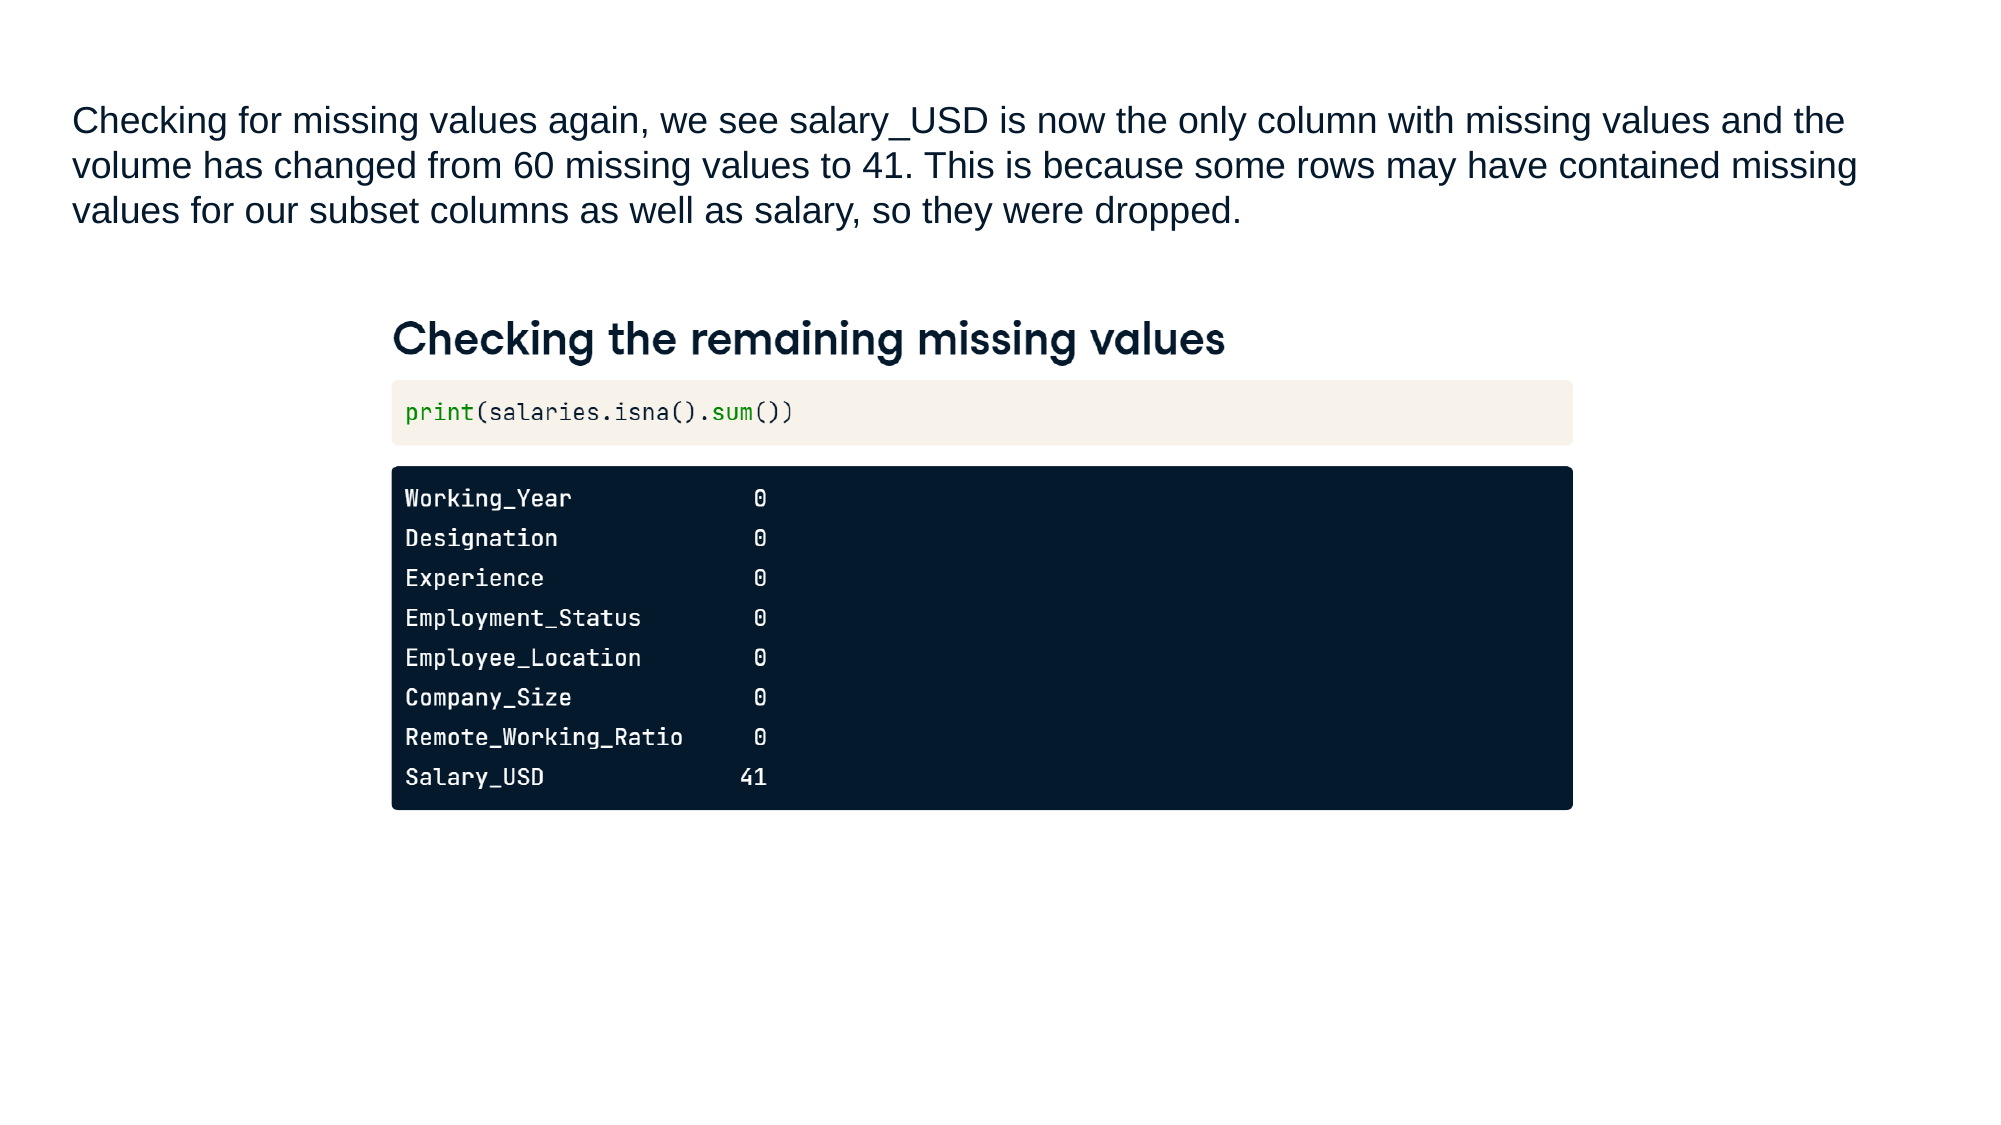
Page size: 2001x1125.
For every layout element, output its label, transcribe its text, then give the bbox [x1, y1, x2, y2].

picture [379, 303, 1586, 822]
text_box Checking for missing values again, we see salary_USD is now the only column with missing values and the volume has changed from 60 missing values to 41. This is because some rows may have contained missing values for our subset columns as well as salary, so they were dropped. [57, 88, 1941, 238]
